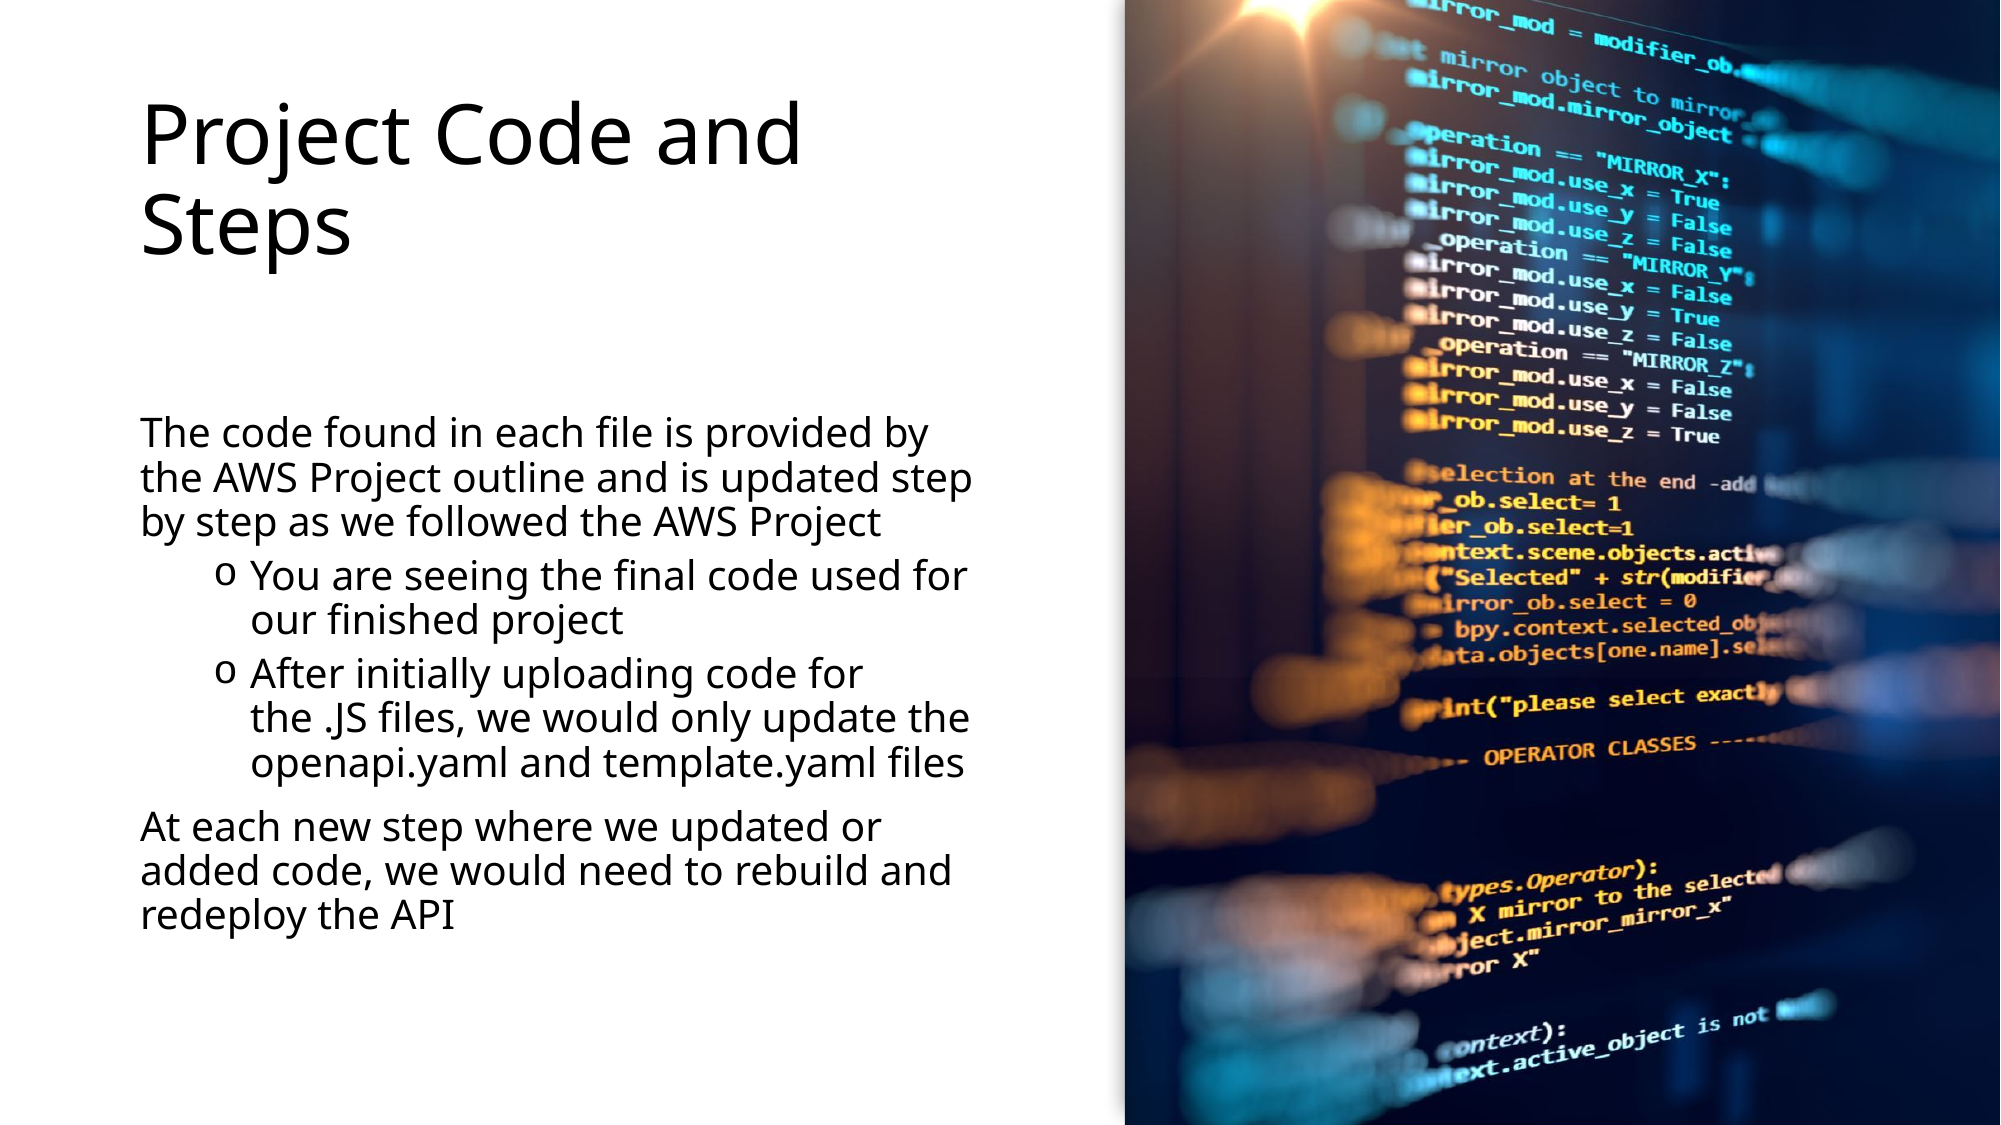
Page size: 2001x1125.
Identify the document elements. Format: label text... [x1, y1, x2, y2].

title Project Code and Steps [124, 42, 1000, 323]
picture [1744, 68, 1761, 77]
picture [1124, 0, 2000, 1125]
list The code found in each file is provided by the AWS Project outline and is updated step by step as we followed the AWS Project You are seeing the final code used for our finished project After initially uploading code for the .JS files, we would only update the openapi.yaml and template.yaml files At each new step where we updated or added code, we would need to rebuild and redeploy the API [124, 405, 1000, 1024]
text_box [0, 0, 1124, 1125]
